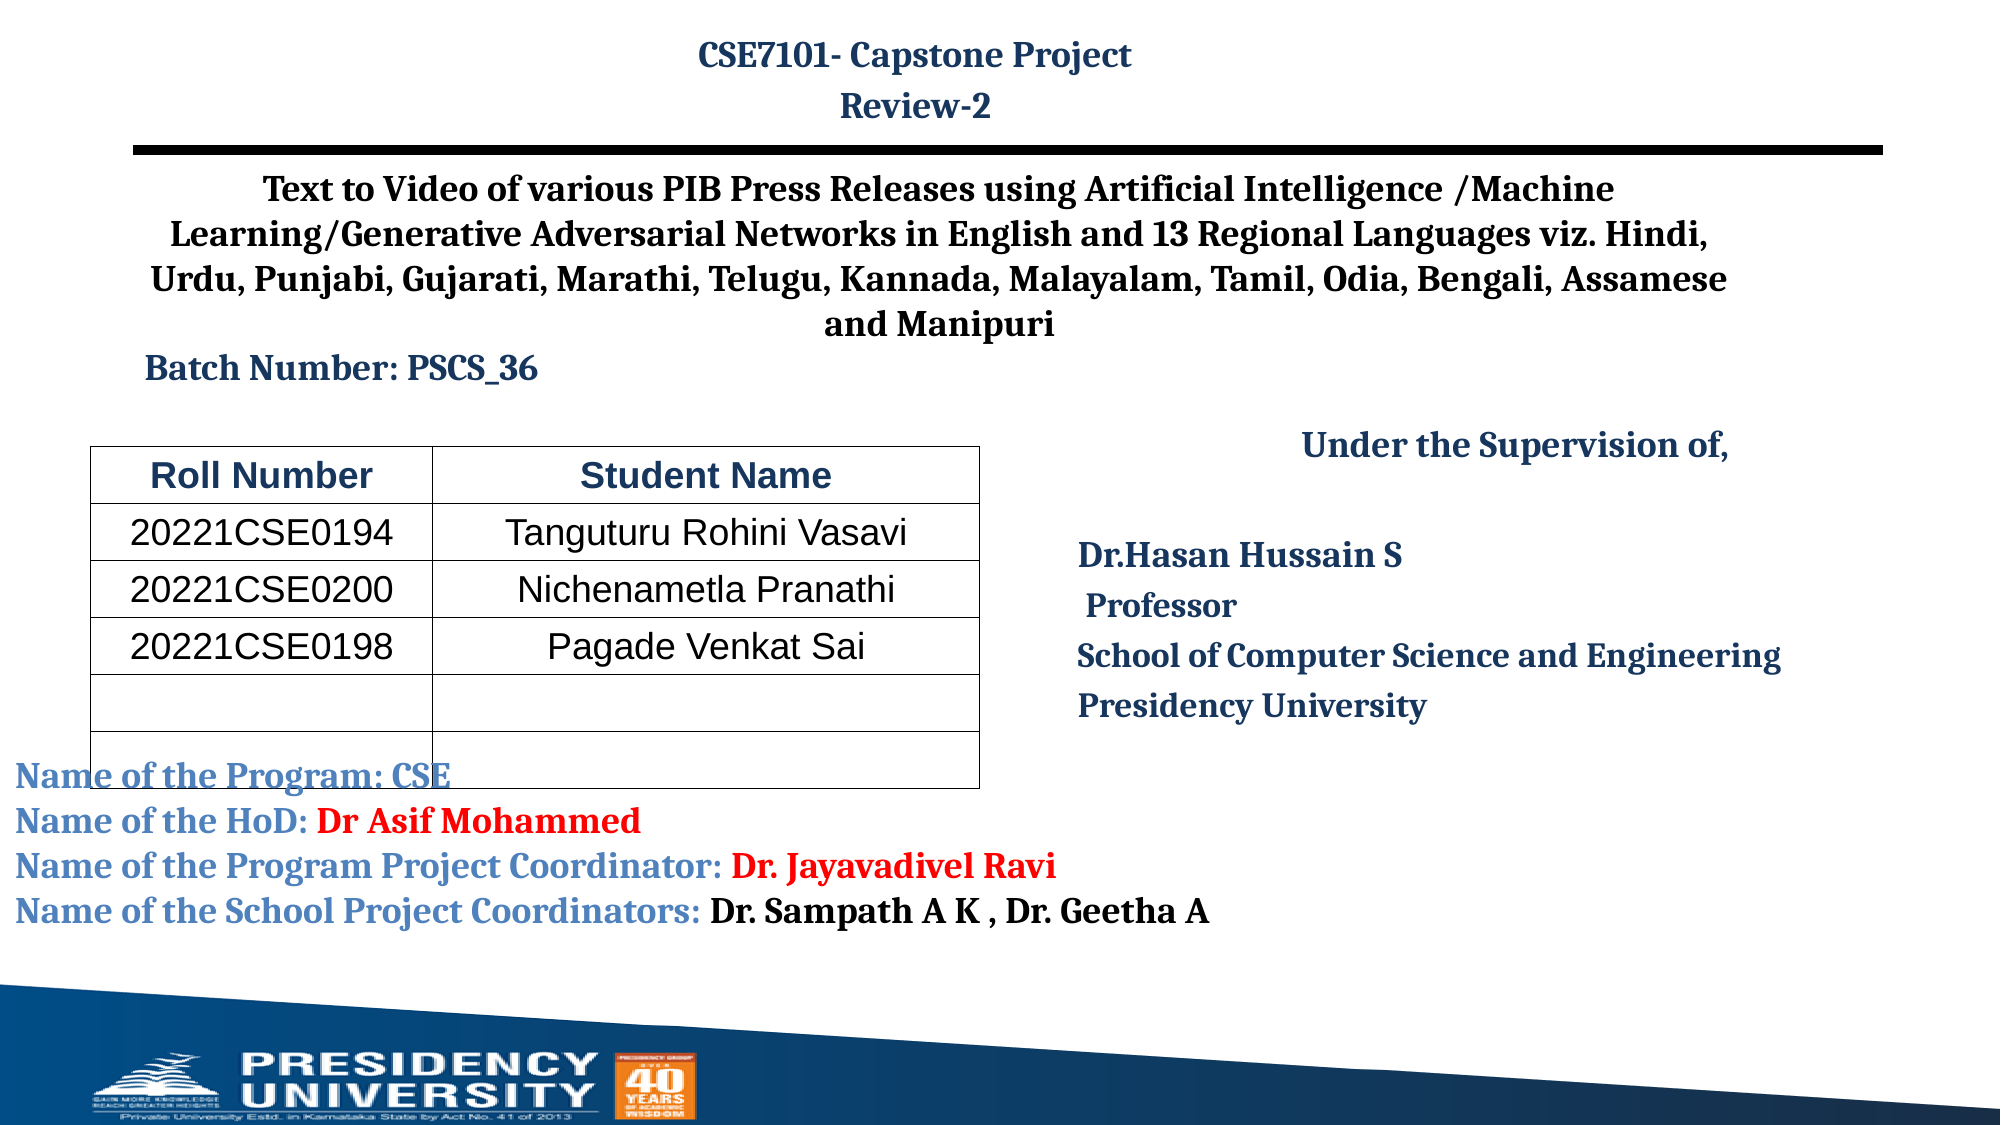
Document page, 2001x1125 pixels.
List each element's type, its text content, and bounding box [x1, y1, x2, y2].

table_header Student Name [433, 447, 979, 503]
table_cell 20221CSE0194 [91, 504, 432, 560]
picture [0, 1000, 2000, 1125]
table_cell [91, 675, 432, 731]
text_box Under the Supervision of, Dr.Hasan Hussain S Professor School of Computer Science and Engineering Presidency University [1062, 412, 1968, 743]
table_cell Tanguturu Rohini Vasavi [433, 504, 979, 560]
table_cell Nichenametla Pranathi [433, 561, 979, 617]
table_header Roll Number [91, 447, 432, 503]
table_cell Pagade Venkat Sai [433, 618, 979, 674]
text_box Name of the Program: CSE Name of the HoD: Dr Asif Mohammed Name of the Program Project Coordinator: Dr. Jayavadivel Ravi Name of the School Project Coordinators: Dr. Sampath A K , Dr. Geetha A [0, 743, 2000, 1000]
table_cell [91, 732, 432, 743]
table_cell [433, 732, 979, 743]
table_cell [433, 675, 979, 731]
title Text to Video of various PIB Press Releases using Artificial Intelligence /Machine Learning/Generative Adversarial Networks in English and 13 Regional Languages viz. Hindi, Urdu, Punjabi, Gujarati, Marathi, Telugu, Kannada, Malayalam, Tamil, Odia, Bengali, Assamese and Manipuri [129, 175, 1750, 334]
table_cell 20221CSE0198 [91, 618, 432, 674]
subtitle Batch Number: PSCS_36 [129, 335, 850, 427]
table_cell 20221CSE0200 [91, 561, 432, 617]
text_box CSE7101- Capstone Project Review-2 [464, 22, 1367, 142]
